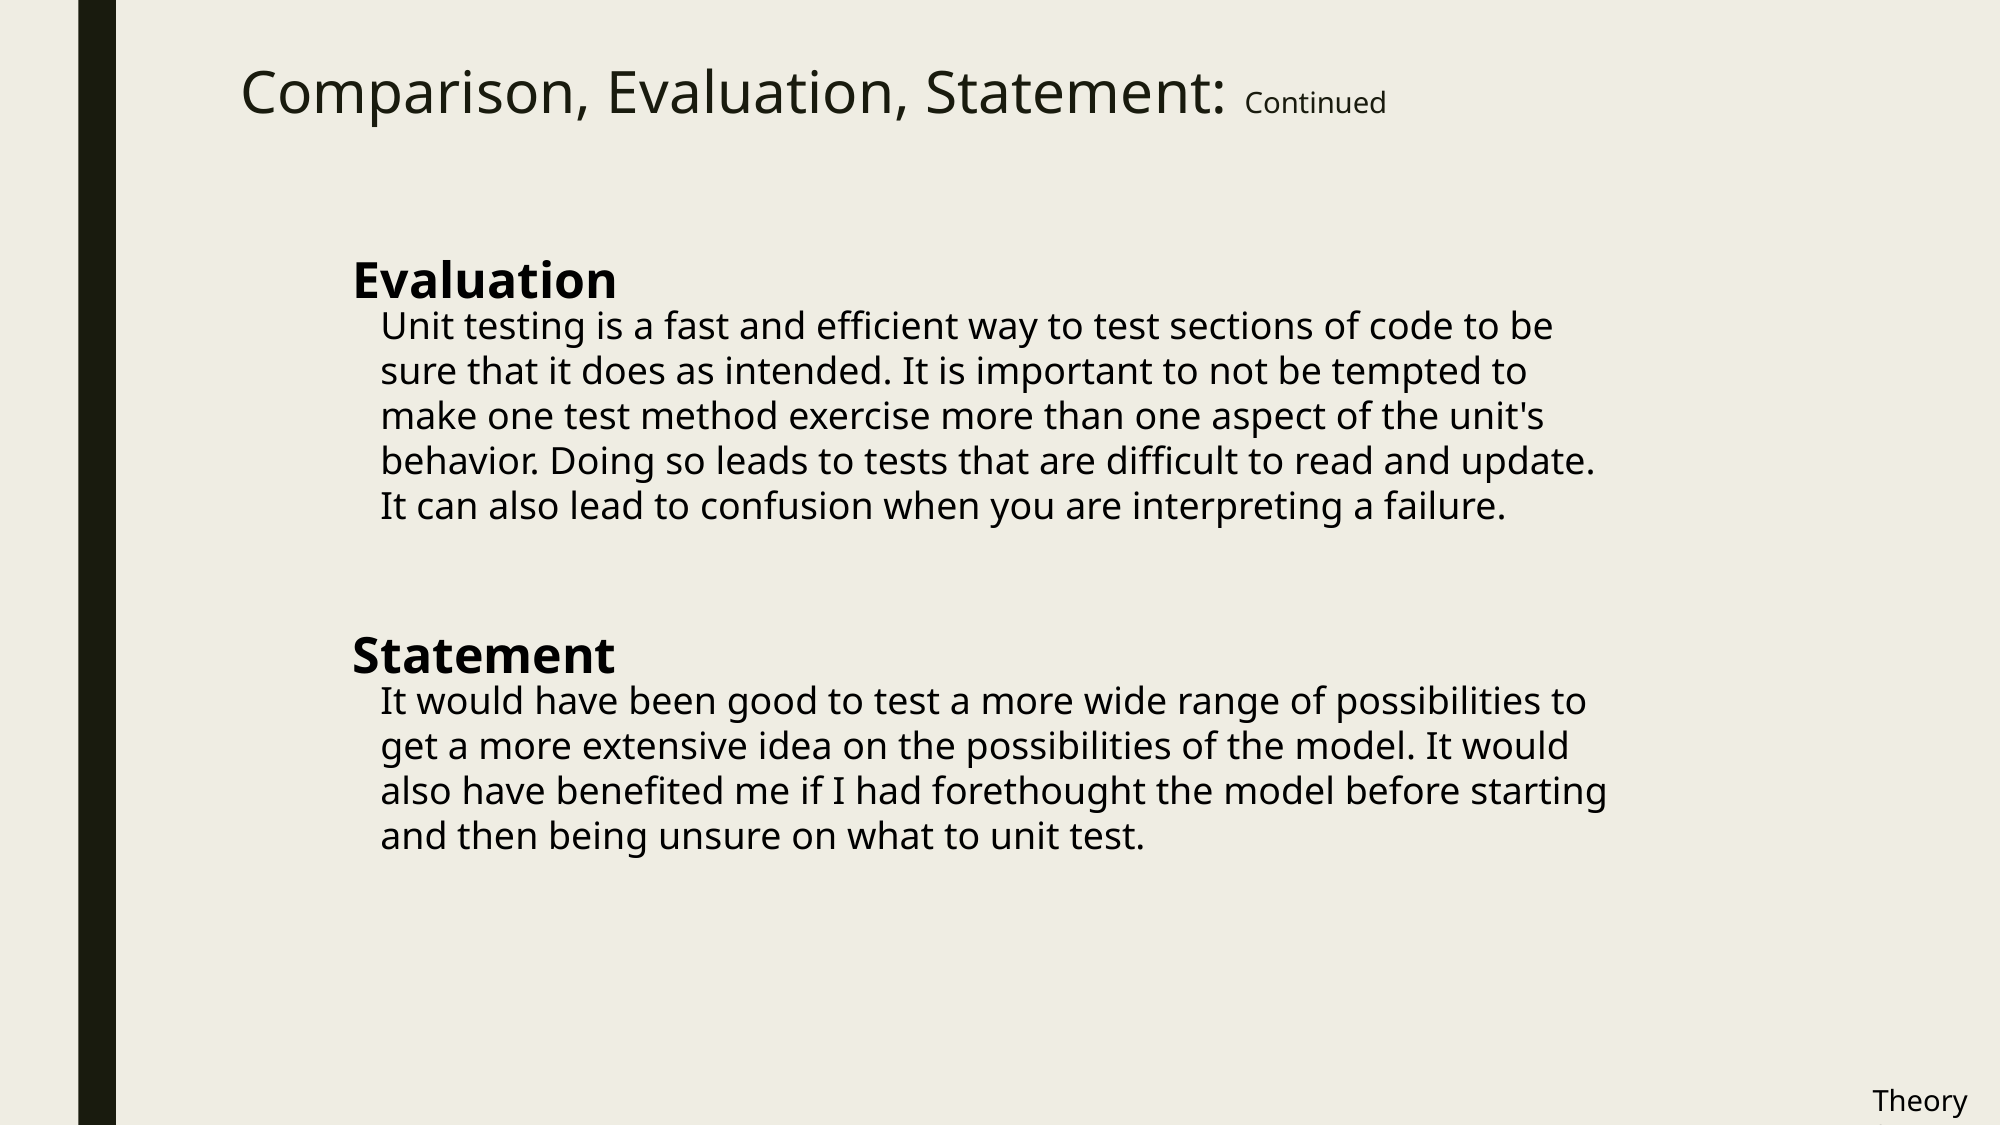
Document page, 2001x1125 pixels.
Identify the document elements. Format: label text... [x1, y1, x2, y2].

text_box Statement [338, 616, 1165, 692]
text_box Evaluation [338, 241, 1165, 317]
title Comparison, Evaluation, Statement: Continued [225, 56, 1800, 205]
text_box It would have been good to test a more wide range of possibilities to get a more extensive idea on the possibilities of the model. It would also have benefited me if I had forethought the model before starting and then being unsure on what to unit test. [365, 669, 1628, 864]
text_box Theory 2 [1857, 1074, 2000, 1125]
text_box Unit testing is a fast and efficient way to test sections of code to be sure that it does as intended. It is important to not be tempted to make one test method exercise more than one aspect of the unit's behavior. Doing so leads to tests that are difficult to read and update. It can also lead to confusion when you are interpreting a failure. [365, 294, 1628, 535]
